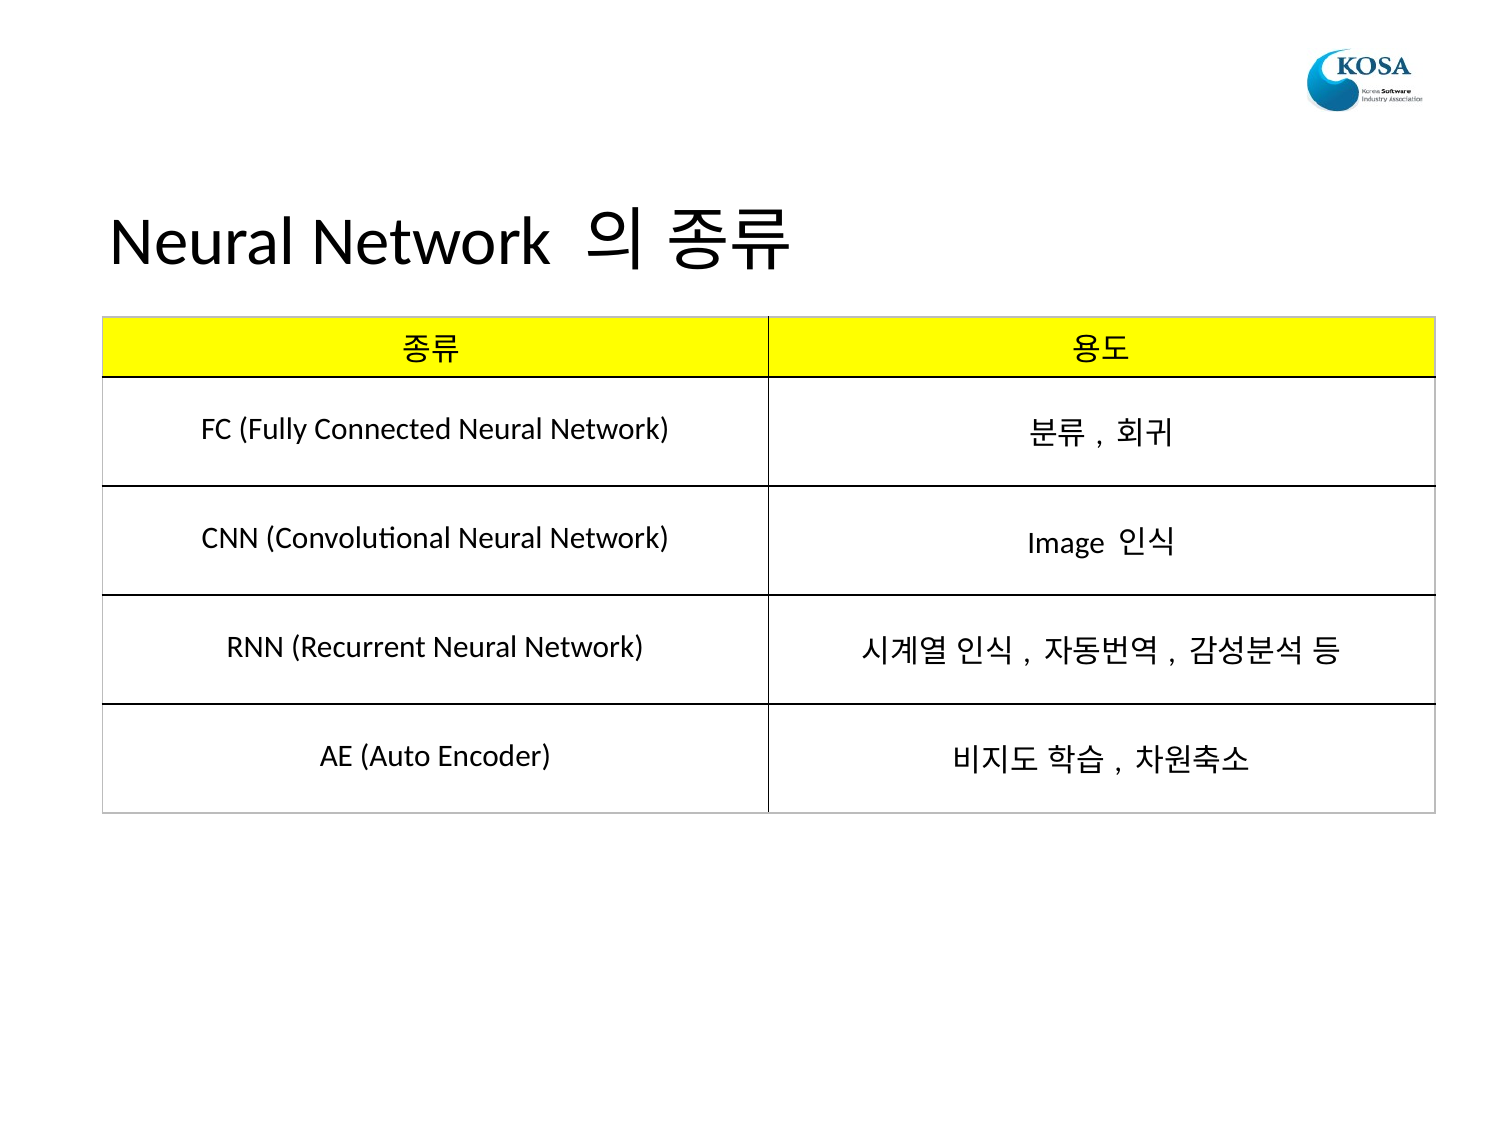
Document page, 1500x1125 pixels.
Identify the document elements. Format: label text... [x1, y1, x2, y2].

table_cell Image 인식 [769, 487, 1434, 594]
table_cell CNN (Convolutional Neural Network) [103, 487, 768, 594]
table_header 종류 [103, 318, 768, 376]
table_cell 분류, 회귀 [769, 378, 1434, 485]
table_header 용도 [769, 318, 1434, 376]
table_cell 비지도 학습, 차원축소 [769, 705, 1434, 812]
table_cell RNN (Recurrent Neural Network) [103, 596, 768, 703]
table_cell 시계열 인식, 자동번역, 감성분석 등 [769, 596, 1434, 703]
text_box Neural Network 의 종류 [103, 189, 800, 284]
table_cell FC (Fully Connected Neural Network) [103, 378, 768, 485]
picture [1306, 48, 1423, 112]
table_cell AE (Auto Encoder) [103, 705, 768, 812]
